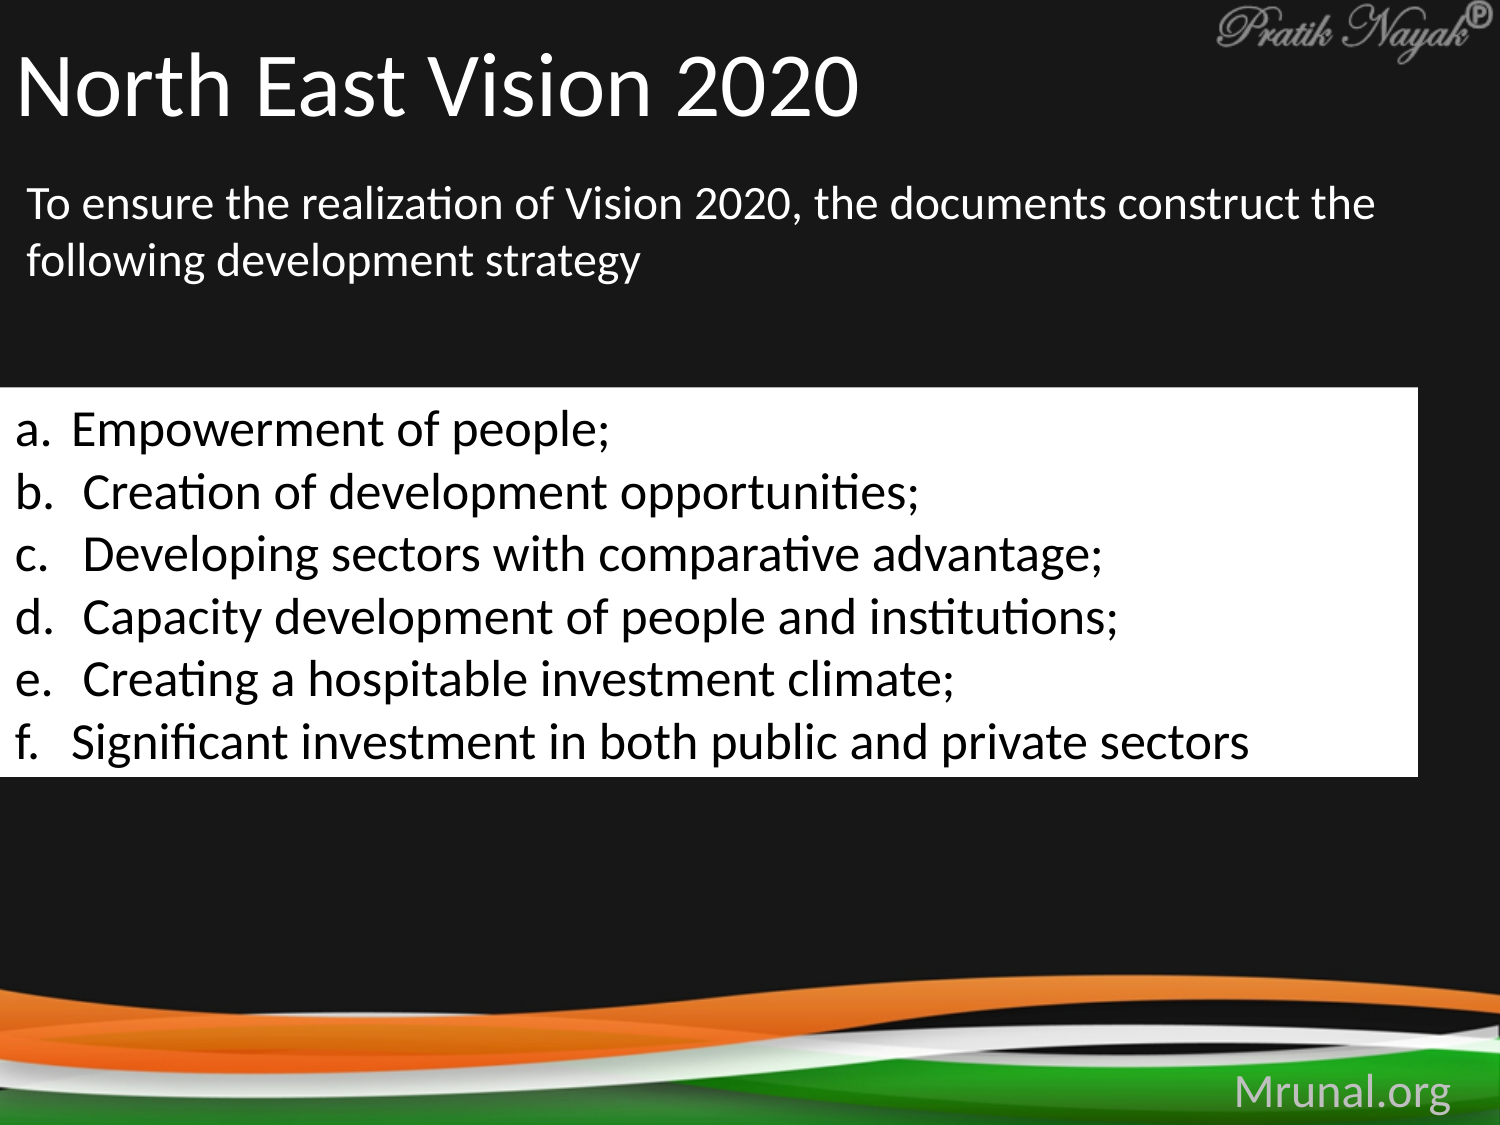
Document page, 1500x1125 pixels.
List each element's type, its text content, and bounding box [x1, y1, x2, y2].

text_box Mrunal.org [1218, 1051, 1500, 1124]
title North East Vision 2020 [0, 0, 1067, 195]
text_box Empowerment of people; Creation of development opportunities; Developing sectors with comparative advantage; Capacity development of people and institutions; Creating a hospitable investment climate; Significant investment in both public and private sectors [0, 387, 1418, 777]
text_box To ensure the realization of Vision 2020, the documents construct the following development strategy [11, 163, 1430, 294]
picture [0, 0, 1500, 1125]
